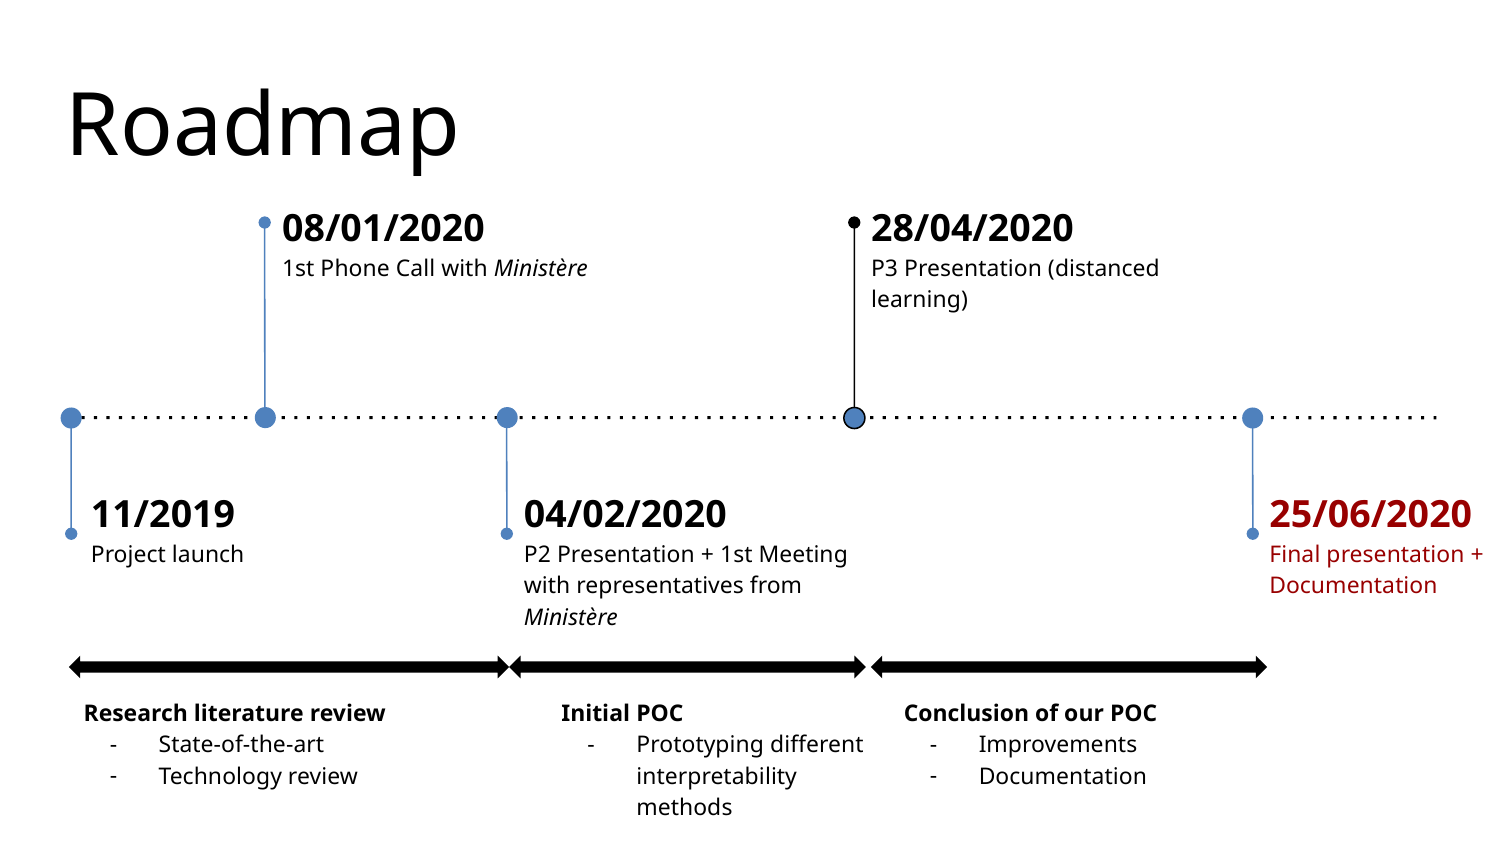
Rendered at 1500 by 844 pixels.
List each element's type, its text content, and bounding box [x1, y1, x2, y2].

text_box [79, 666, 497, 804]
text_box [843, 222, 866, 429]
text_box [496, 406, 518, 534]
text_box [1241, 407, 1264, 535]
text_box Roadmap [51, 51, 1449, 189]
text_box 11/2019 Project launch [76, 468, 433, 661]
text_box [254, 222, 277, 429]
text_box 04/02/2020 P2 Presentation + 1st Meeting with representatives from Ministère [509, 468, 866, 666]
text_box 25/06/2020 Final presentation + Documentation [1254, 468, 1500, 668]
text_box 28/04/2020 P3 Presentation (distanced learning) [856, 182, 1213, 363]
text_box Initial POC Prototyping different interpretability methods [546, 679, 888, 816]
text_box Research literature review State-of-the-art Technology review [68, 679, 486, 816]
text_box Conclusion of our POC Improvements Documentation [888, 679, 1246, 816]
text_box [60, 407, 82, 535]
text_box [509, 655, 866, 679]
text_box [870, 655, 1268, 679]
text_box [68, 655, 509, 679]
text_box 08/01/2020 1st Phone Call with Ministère [267, 189, 624, 362]
